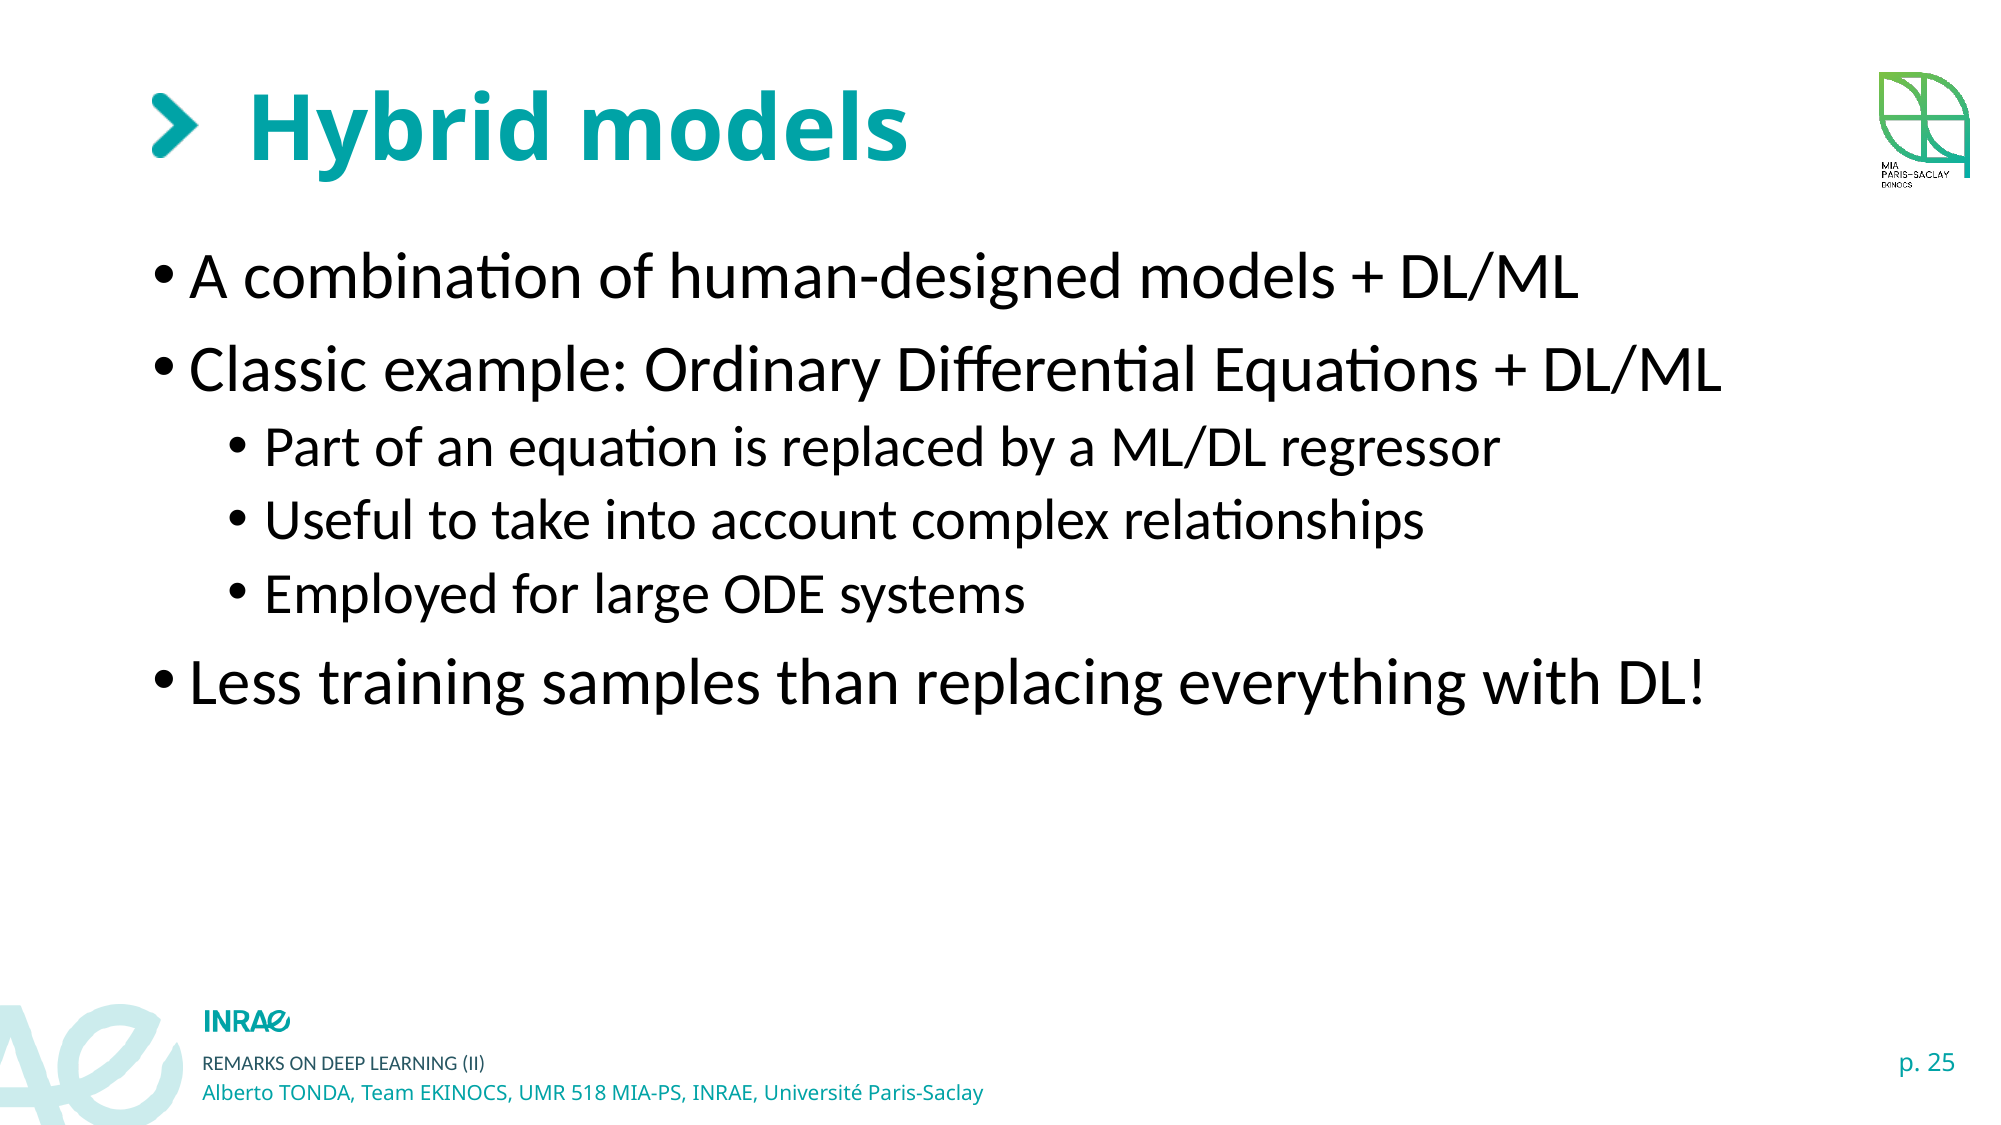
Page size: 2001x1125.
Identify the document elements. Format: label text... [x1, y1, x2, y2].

picture [324, 1058, 329, 1069]
picture [0, 996, 329, 1125]
list A combination of human-designed models + DL/ML Classic example: Ordinary Differential Equations + DL/ML Part of an equation is replaced by a ML/DL regressor Useful to take into account complex relationships Employed for large ODE systems Less training samples than replacing everything with DL! [137, 233, 1863, 1001]
title Hybrid models [137, 59, 1863, 203]
picture [152, 93, 200, 158]
picture [1862, 54, 1986, 205]
